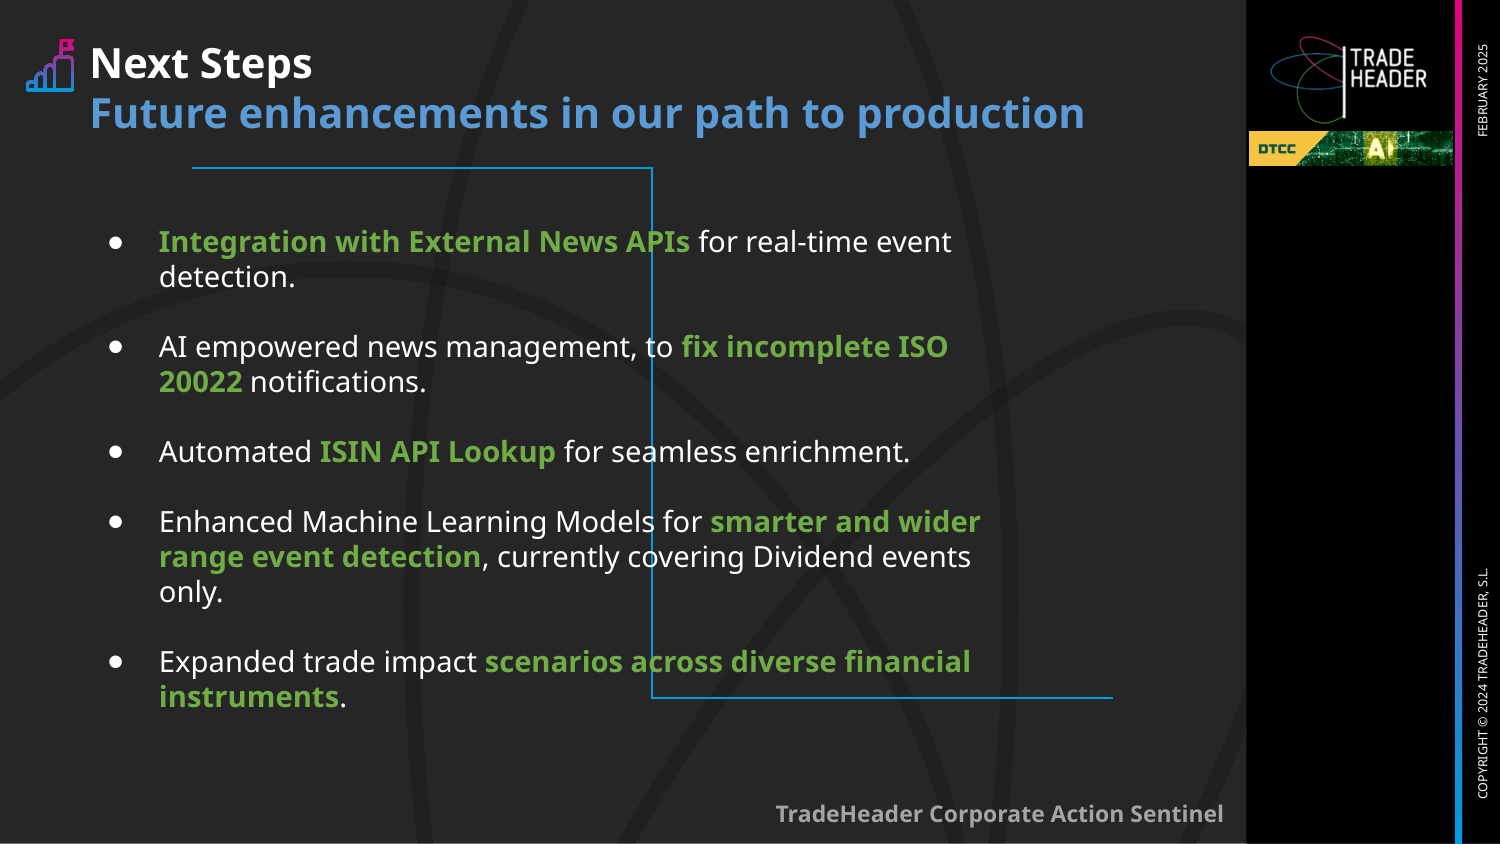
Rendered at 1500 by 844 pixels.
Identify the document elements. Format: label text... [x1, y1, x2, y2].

text_box Integration with External News APIs for real-time event detection. AI empowered news management, to fix incomplete ISO 20022 notifications. Automated ISIN API Lookup for seamless enrichment. Enhanced Machine Learning Models for smarter and wider range event detection, currently covering Dividend events only. Expanded trade impact scenarios across diverse financial instruments. [68, 215, 1042, 756]
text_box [191, 167, 1113, 699]
text_box [25, 38, 75, 92]
picture [1249, 25, 1453, 166]
text_box Next Steps Future enhancements in our path to production [74, 28, 1243, 144]
picture [0, 0, 1246, 844]
